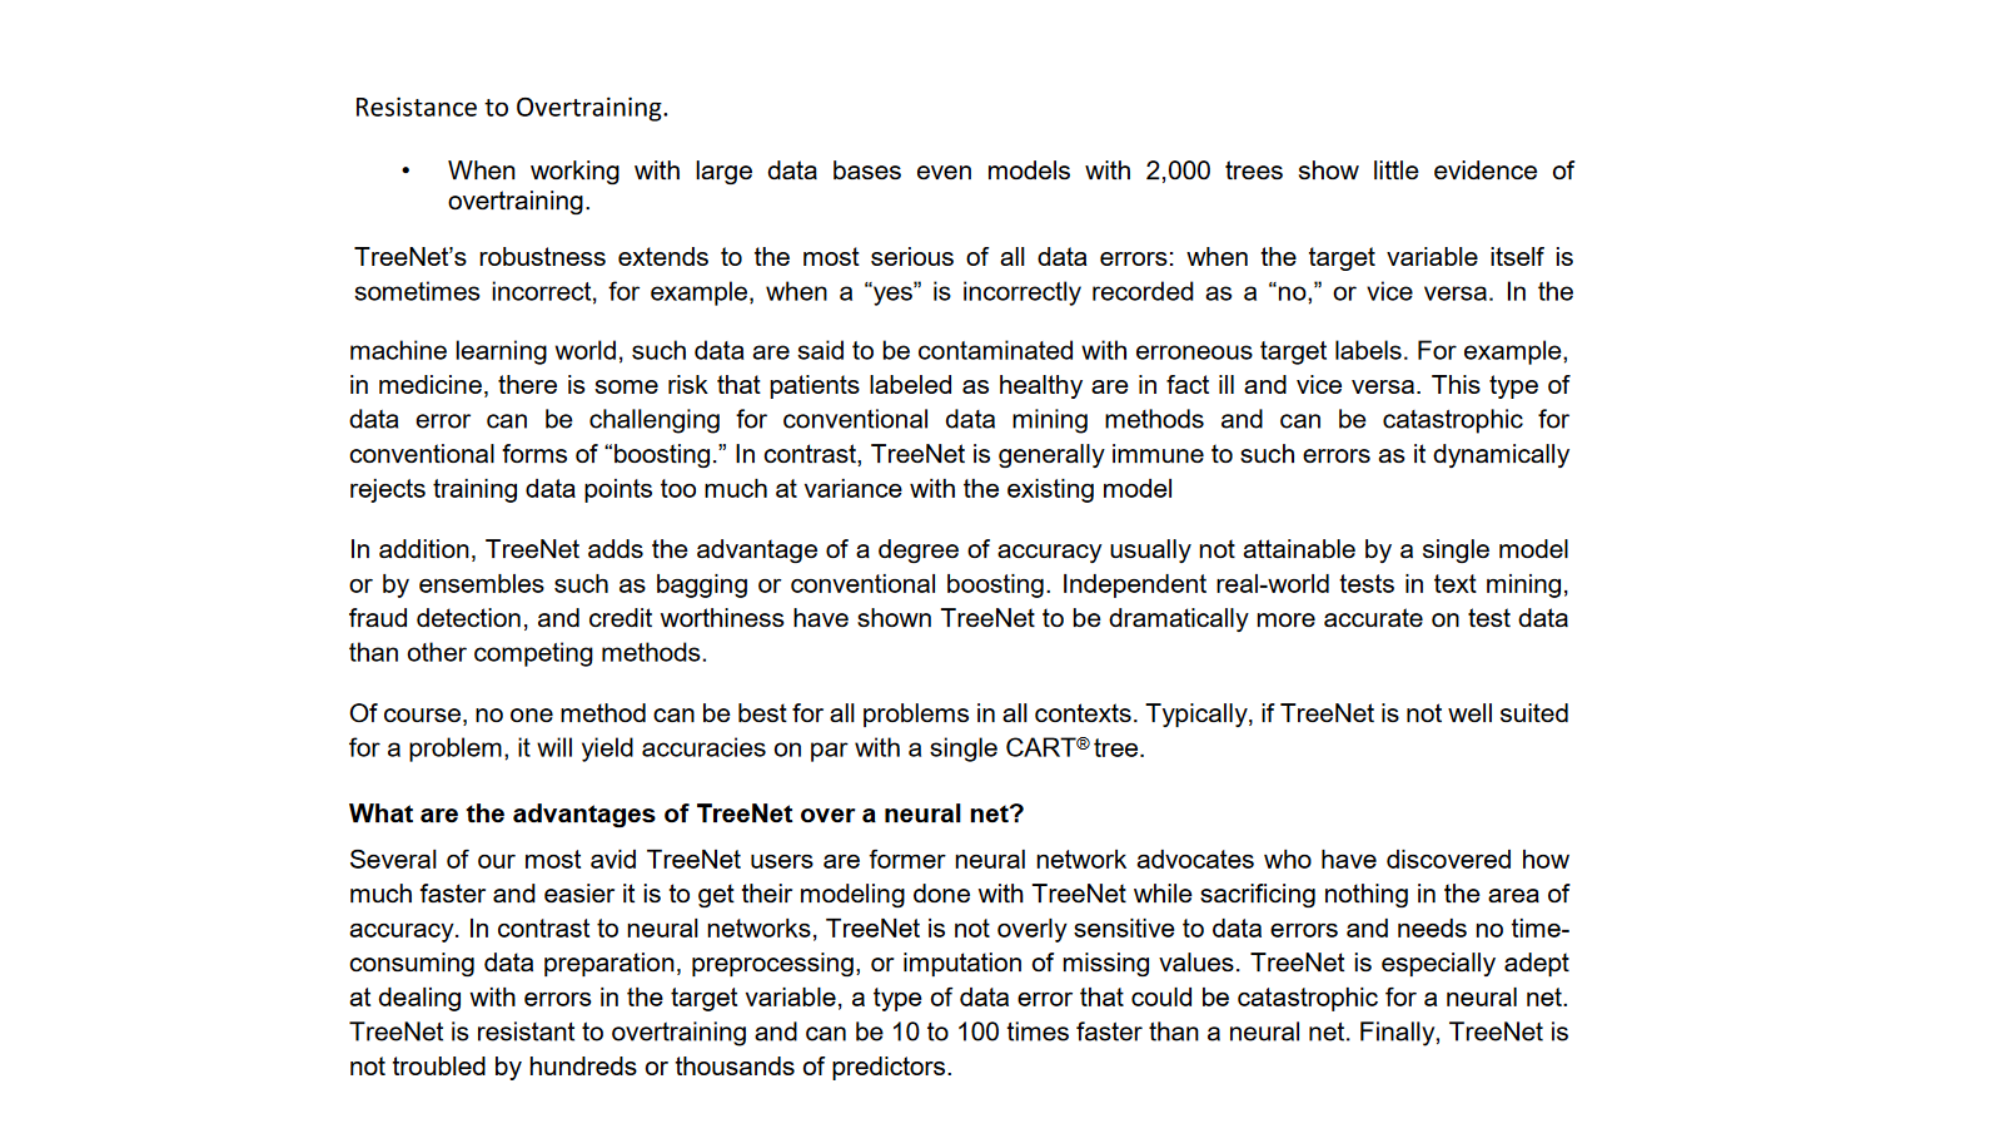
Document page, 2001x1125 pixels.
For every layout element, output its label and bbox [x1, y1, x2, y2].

picture [313, 74, 1686, 1108]
